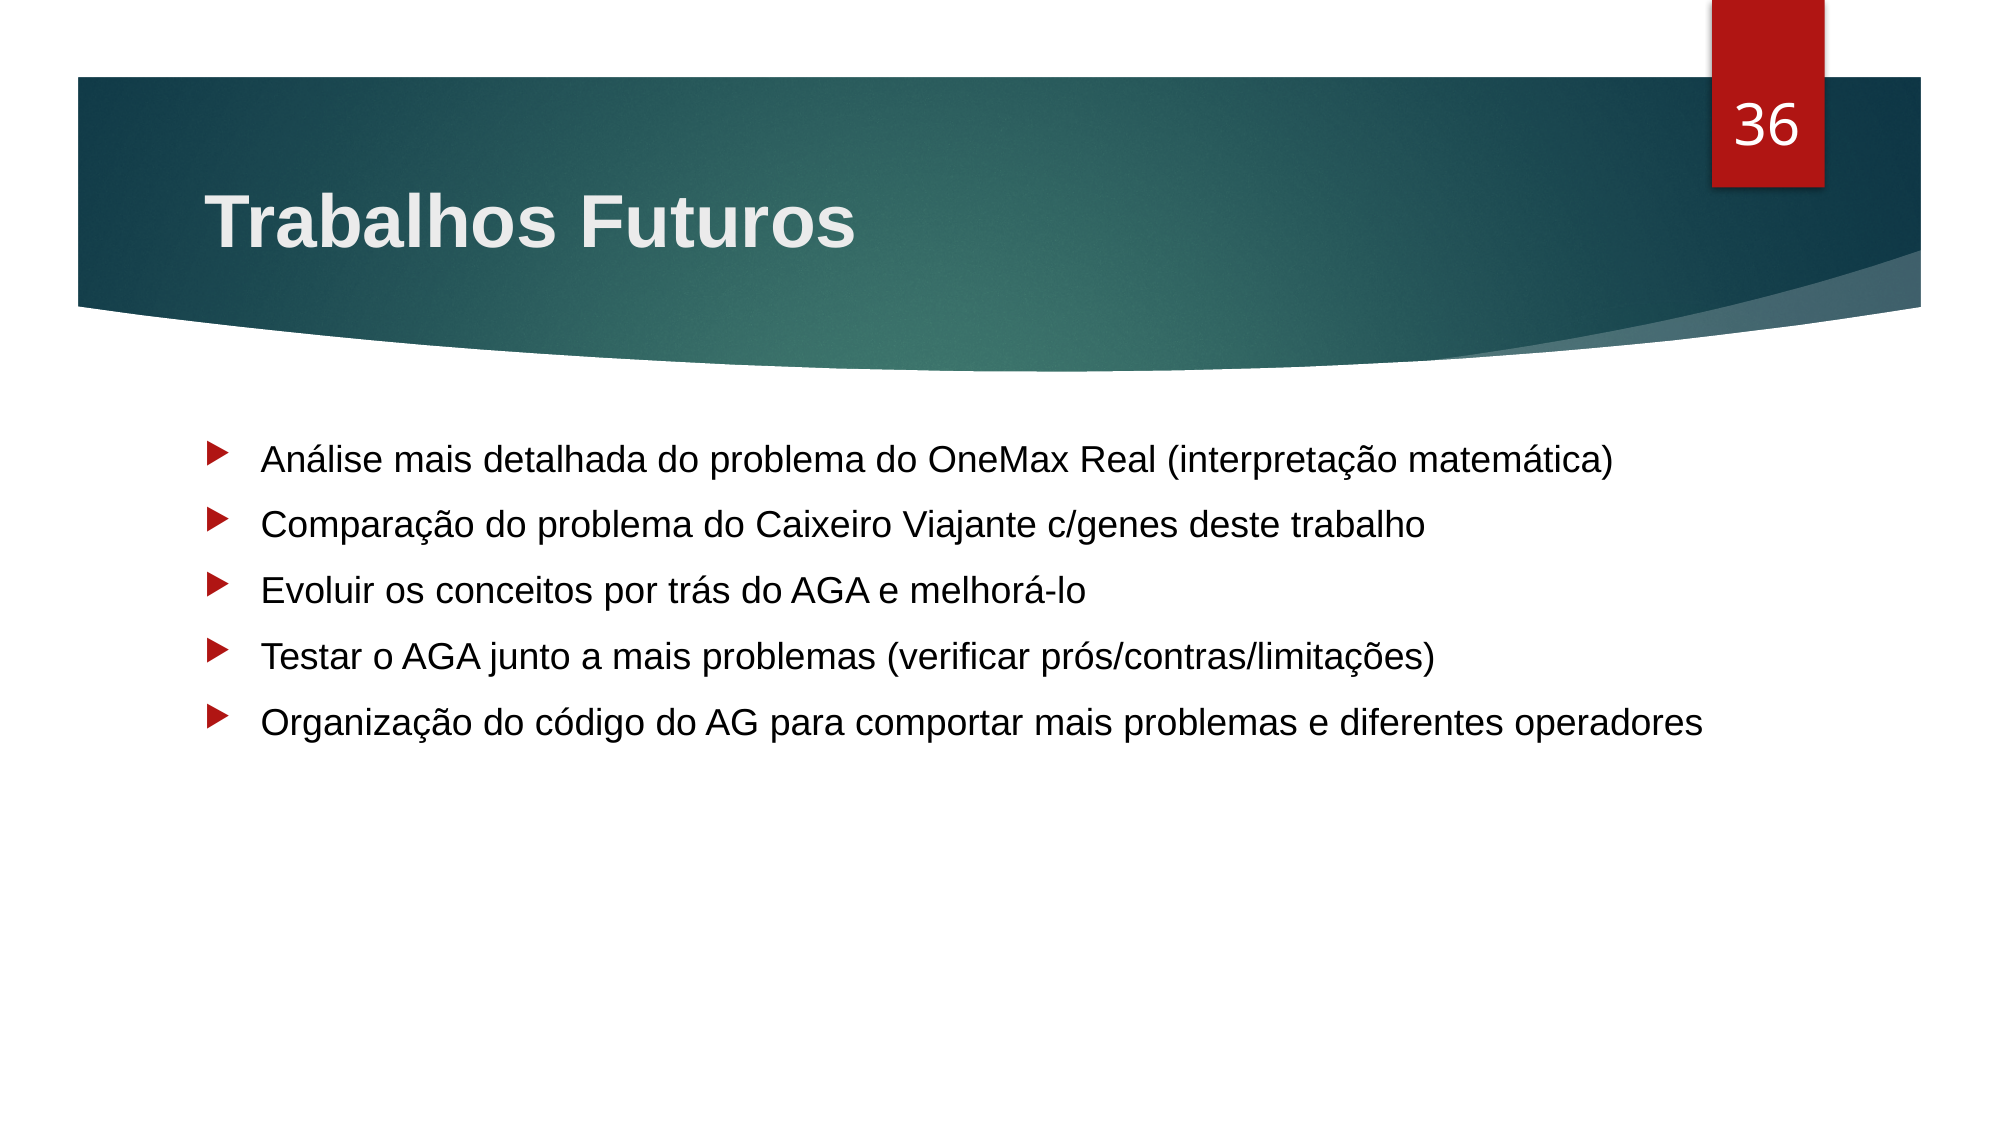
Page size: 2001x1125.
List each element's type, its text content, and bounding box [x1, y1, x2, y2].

title Trabalhos Futuros [189, 159, 1638, 276]
list Análise mais detalhada do problema do OneMax Real (interpretação matemática) Comparação do problema do Caixeiro Viajante c/genes deste trabalho Evoluir os conceitos por trás do AGA e melhorá-lo Testar o AGA junto a mais problemas (verificar prós/contras/limitações) Organização do código do AG para comportar mais problemas e diferentes operadores [189, 427, 1772, 1104]
slide_number 35 [1698, 48, 1836, 175]
